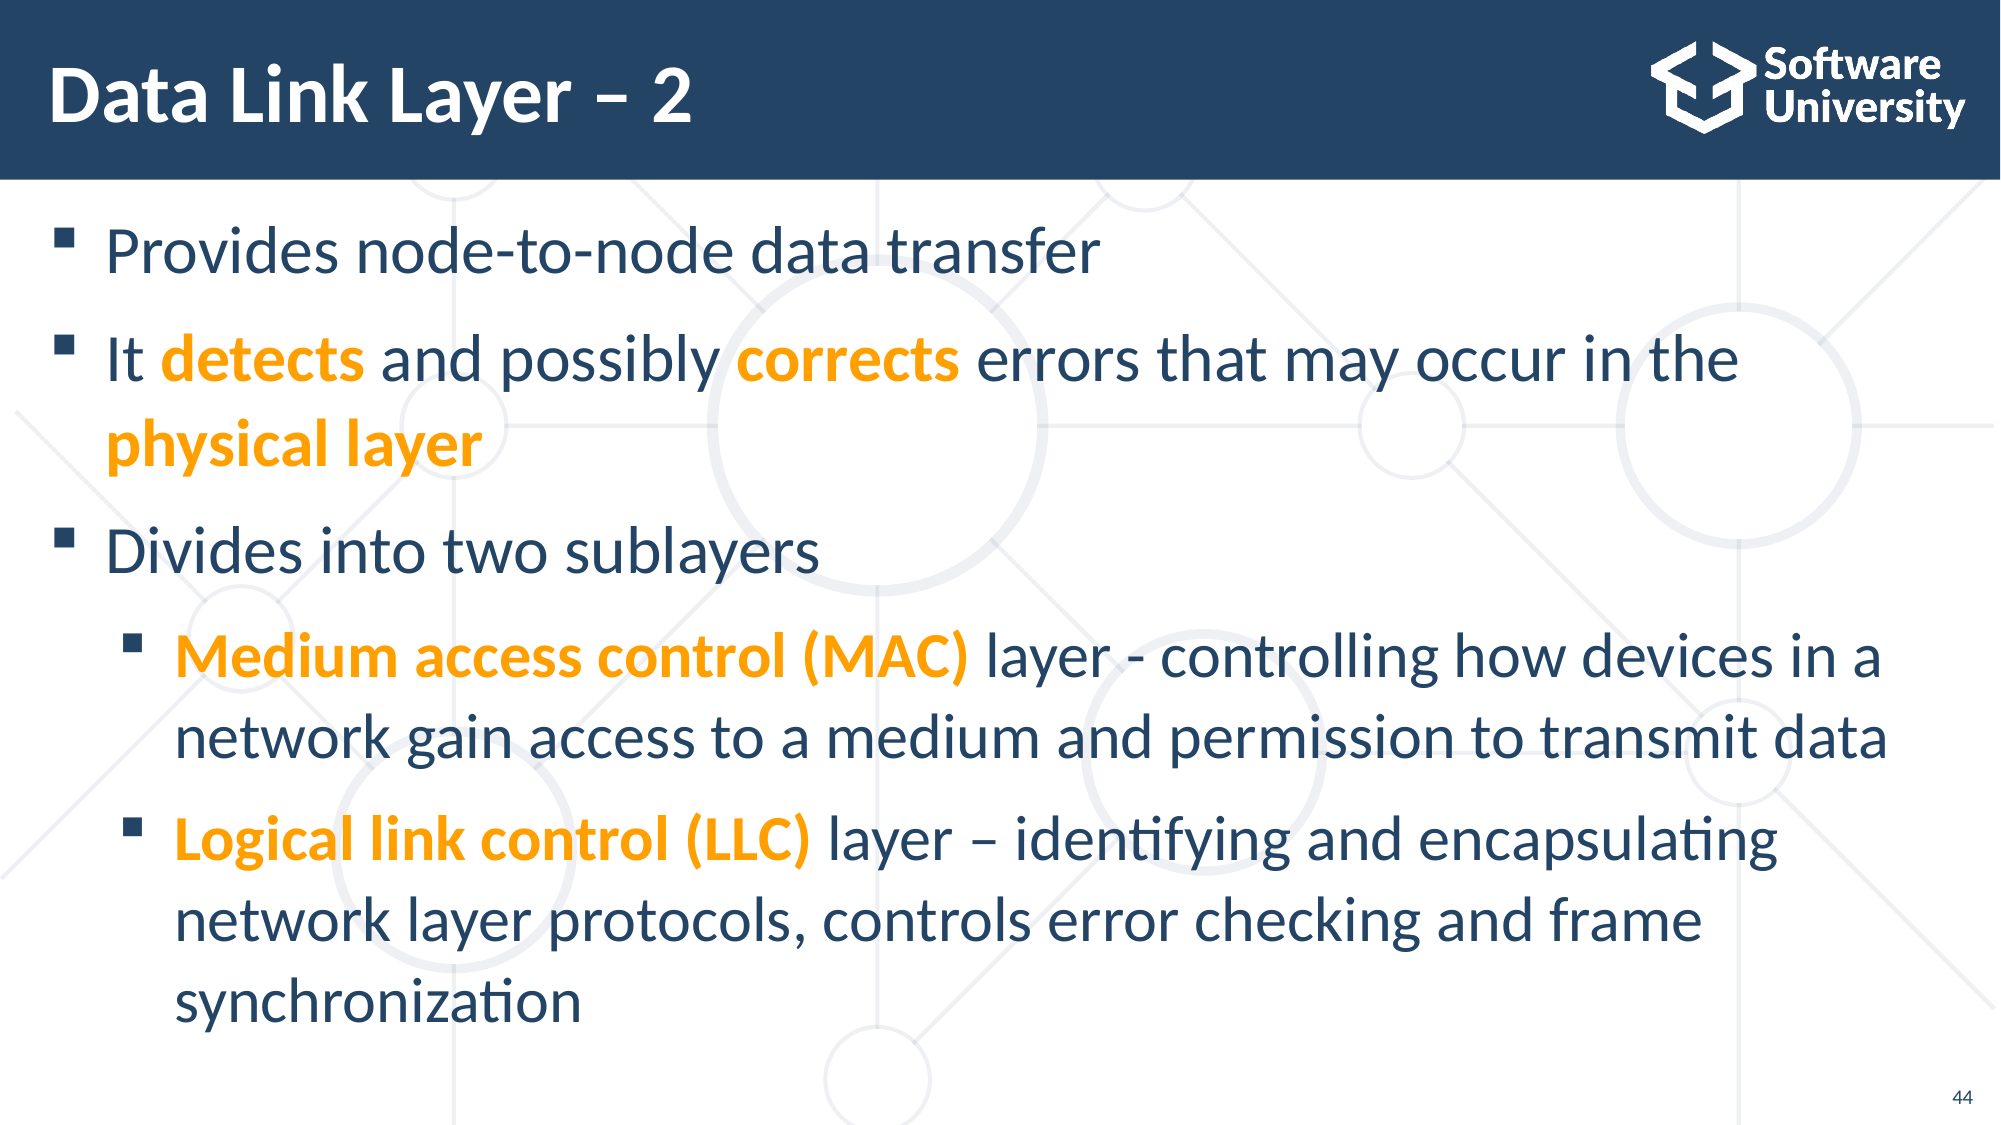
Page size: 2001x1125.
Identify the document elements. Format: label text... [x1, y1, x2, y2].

picture [1651, 41, 1966, 134]
list Provides node-to-node data transfer It detects and possibly corrects errors that may occur in the physical layer Divides into two sublayers Medium access control (MAC) layer - controlling how devices in a network gain access to a medium and permission to transmit data Logical link control (LLC) layer – identifying and encapsulating network layer protocols, controls error checking and frame synchronization [31, 196, 1970, 1101]
title Data Link Layer – 2 [31, 16, 1625, 162]
slide_number 44 [1927, 1067, 1989, 1117]
